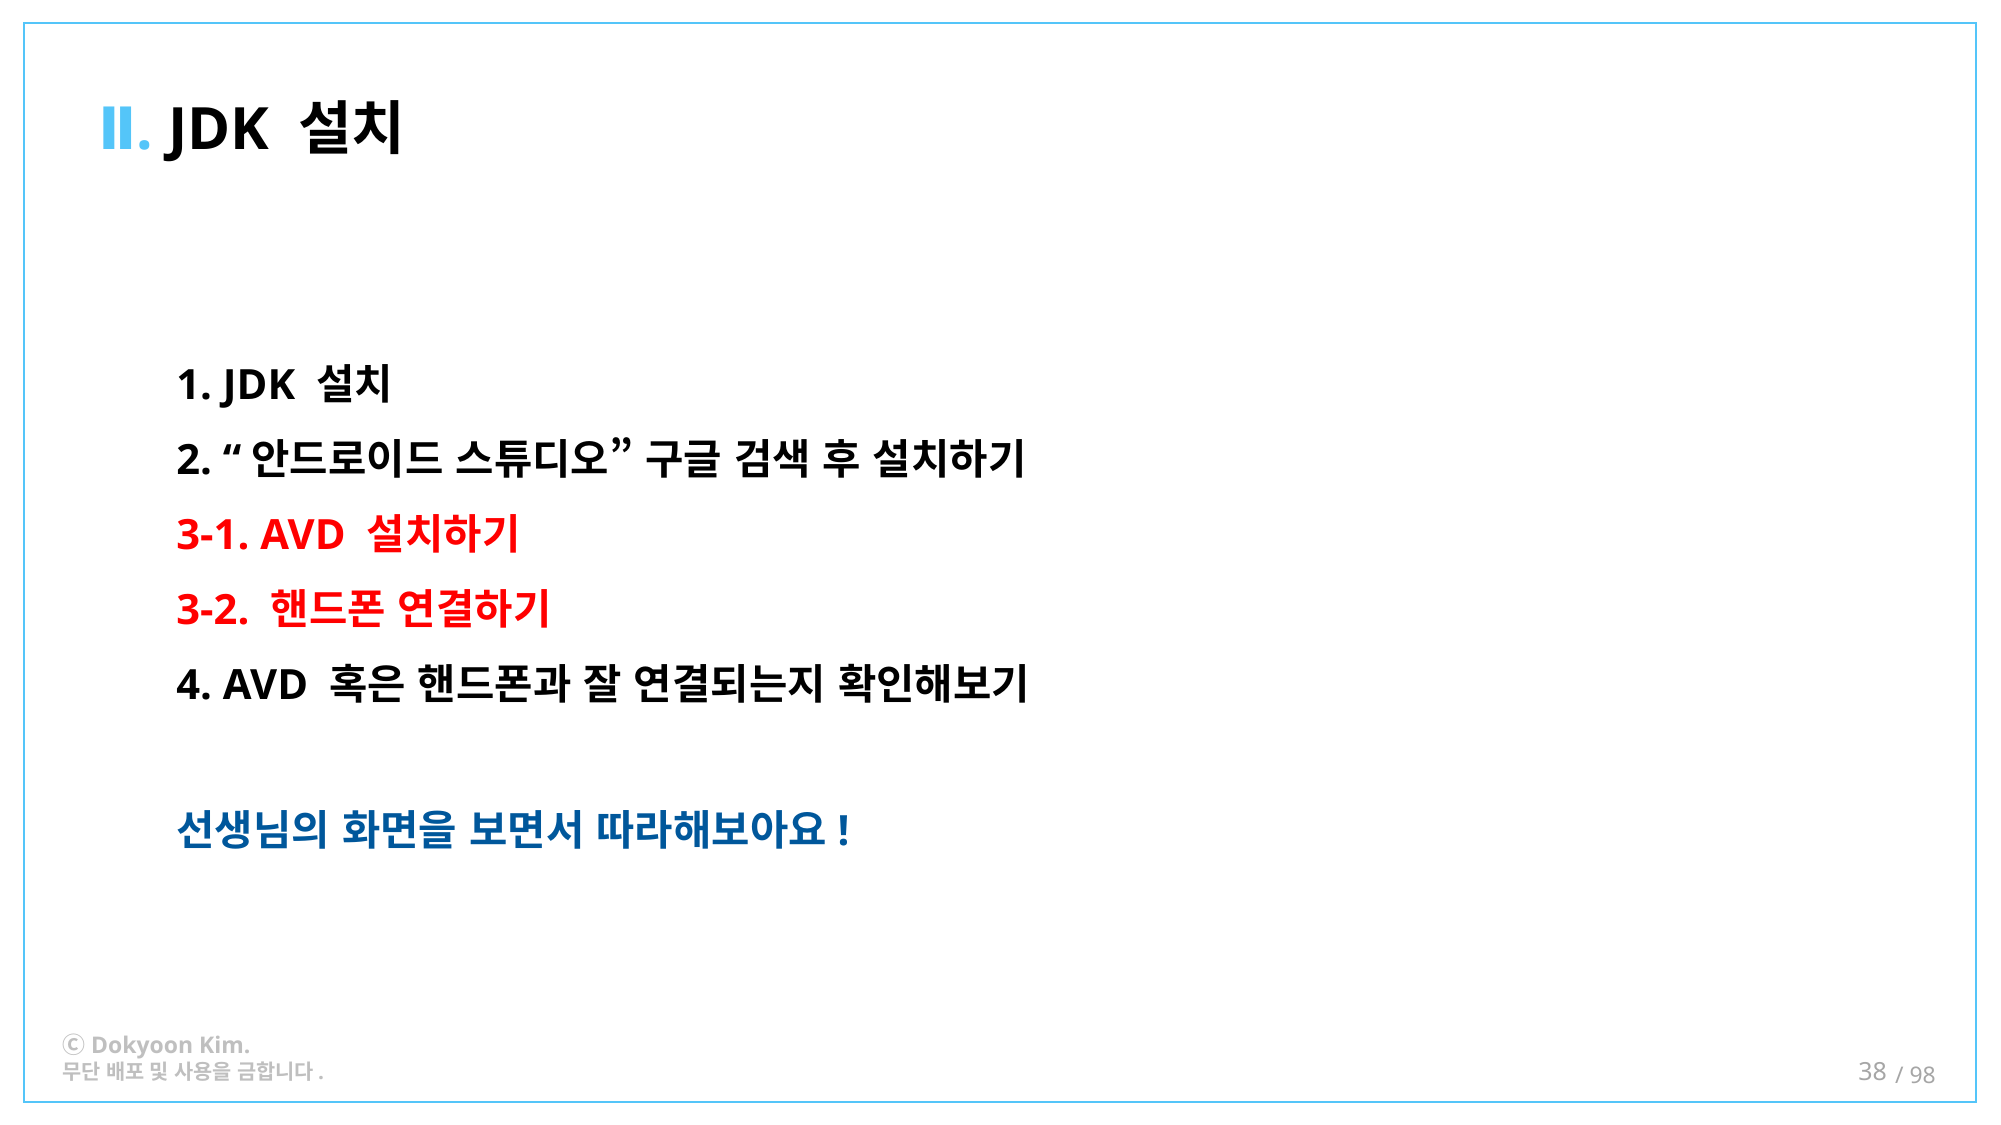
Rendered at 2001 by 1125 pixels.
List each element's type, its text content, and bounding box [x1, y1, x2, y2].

text_box 1. JDK 설치 2. “안드로이드 스튜디오” 구글 검색 후 설치하기 3-1. AVD 설치하기 3-2. 핸드폰 연결하기 4. AVD 혹은 핸드폰과 잘 연결되는지 확인해보기 [161, 325, 1114, 715]
text_box Ⅱ. JDK 설치 [83, 83, 1238, 170]
slide_number 38 [1451, 1042, 1902, 1103]
text_box 선생님의 화면을 보면서 따라해보아요! [161, 771, 1114, 862]
